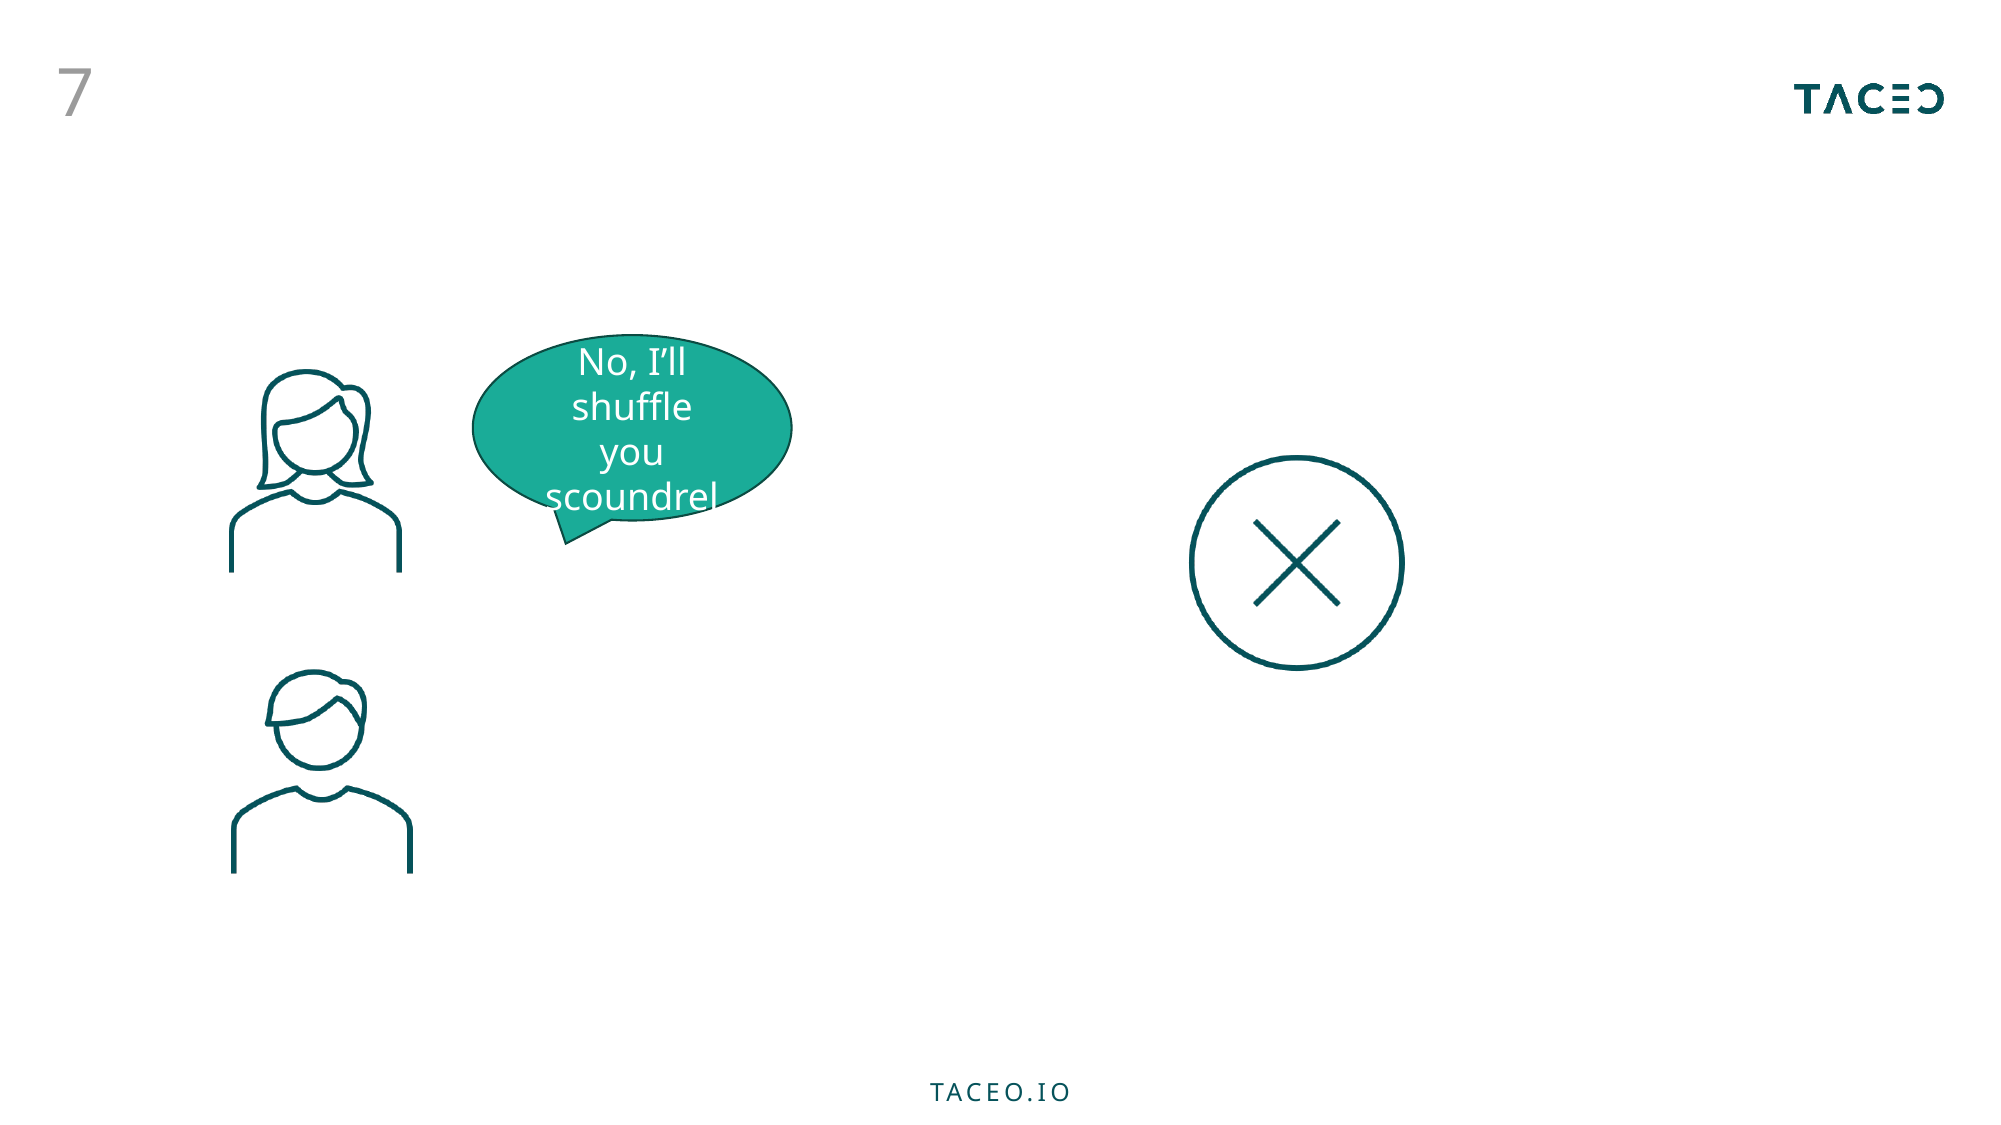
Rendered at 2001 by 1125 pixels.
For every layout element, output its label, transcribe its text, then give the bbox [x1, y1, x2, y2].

picture [185, 640, 458, 913]
picture [1160, 426, 1433, 699]
text_box No, I’ll shuffle you scoundrel [471, 334, 793, 546]
footer TACEO.IO [662, 1051, 1338, 1111]
slide_number 7 [56, 50, 168, 131]
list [185, 351, 445, 610]
picture [1794, 83, 1944, 114]
